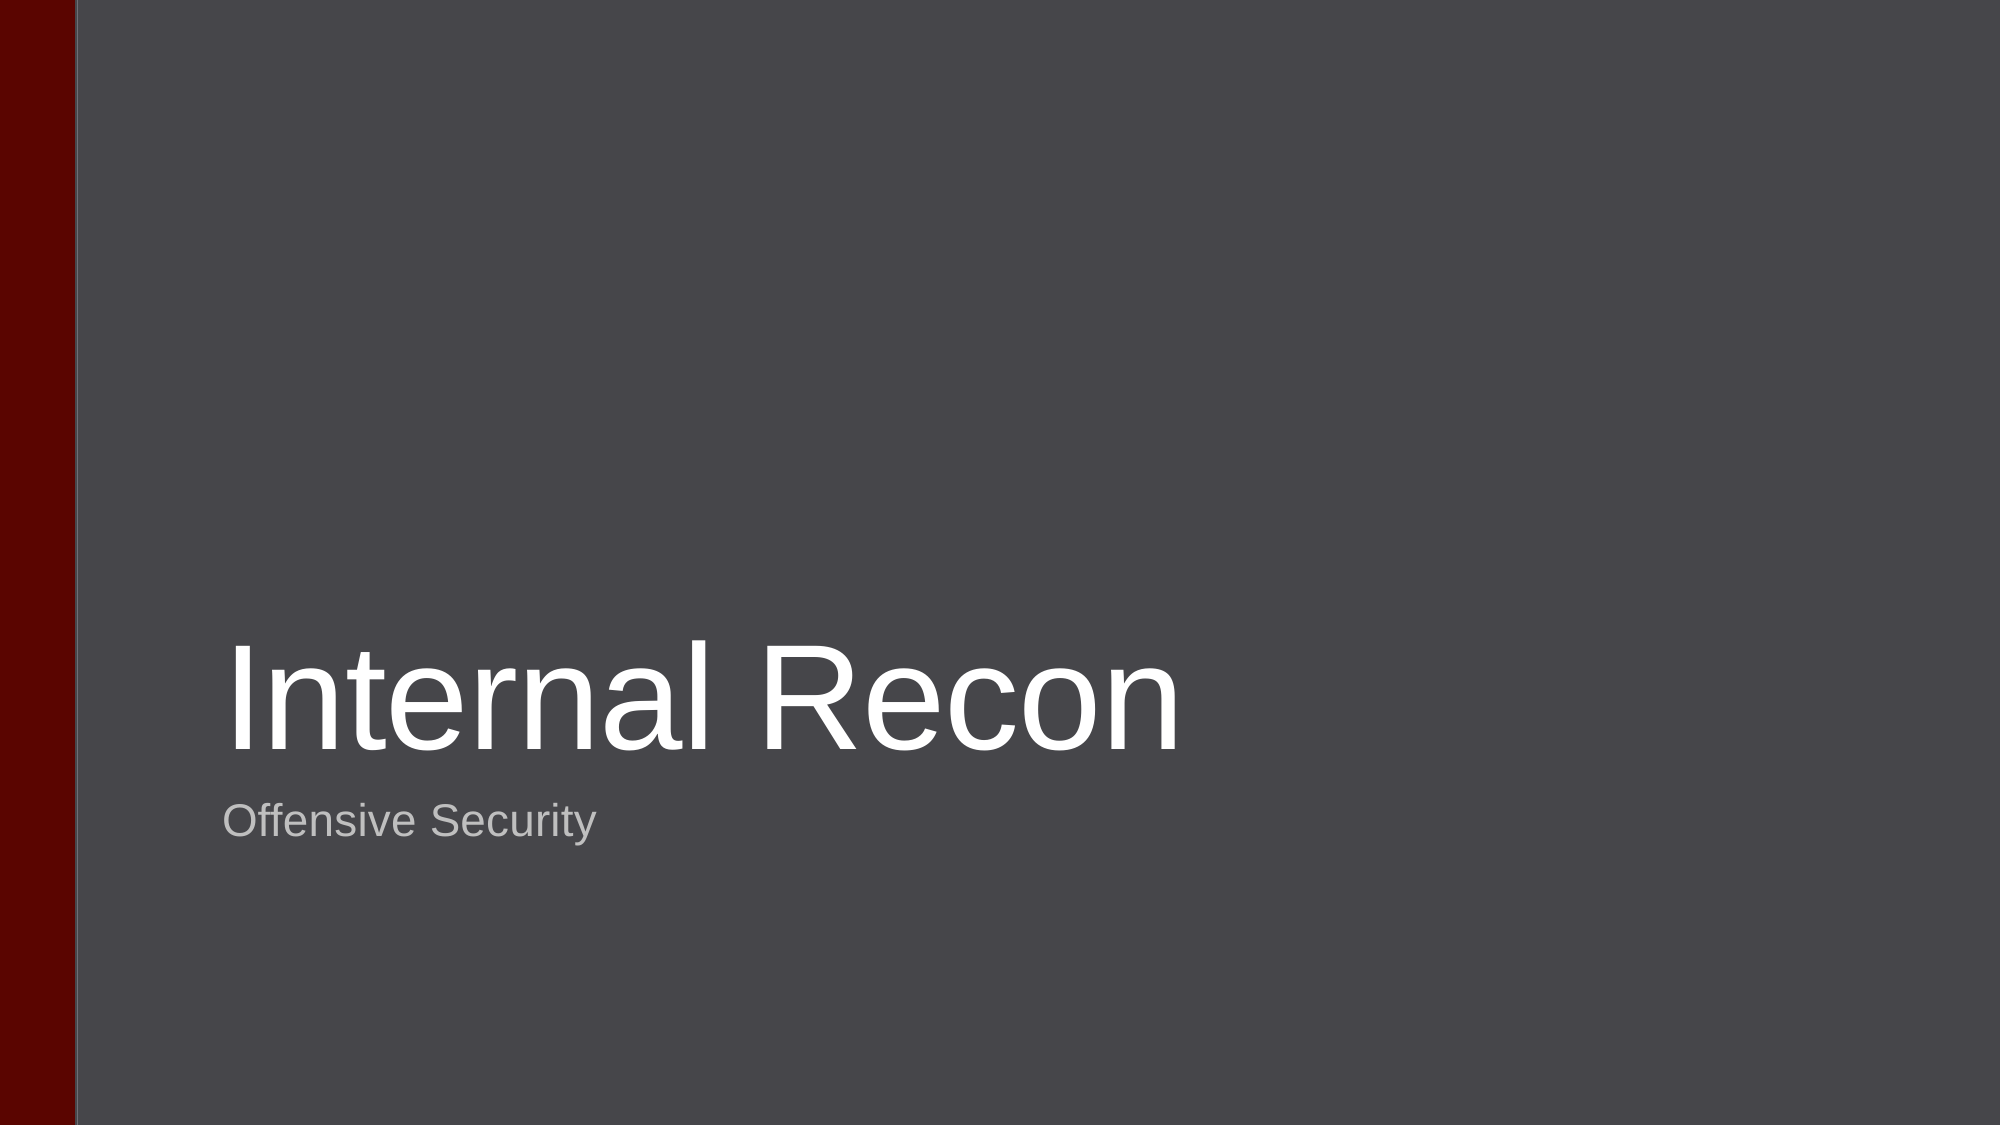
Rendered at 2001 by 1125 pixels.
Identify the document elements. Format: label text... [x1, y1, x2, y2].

subtitle Offensive Security [206, 787, 1752, 1065]
title Internal Recon [206, 124, 1752, 787]
